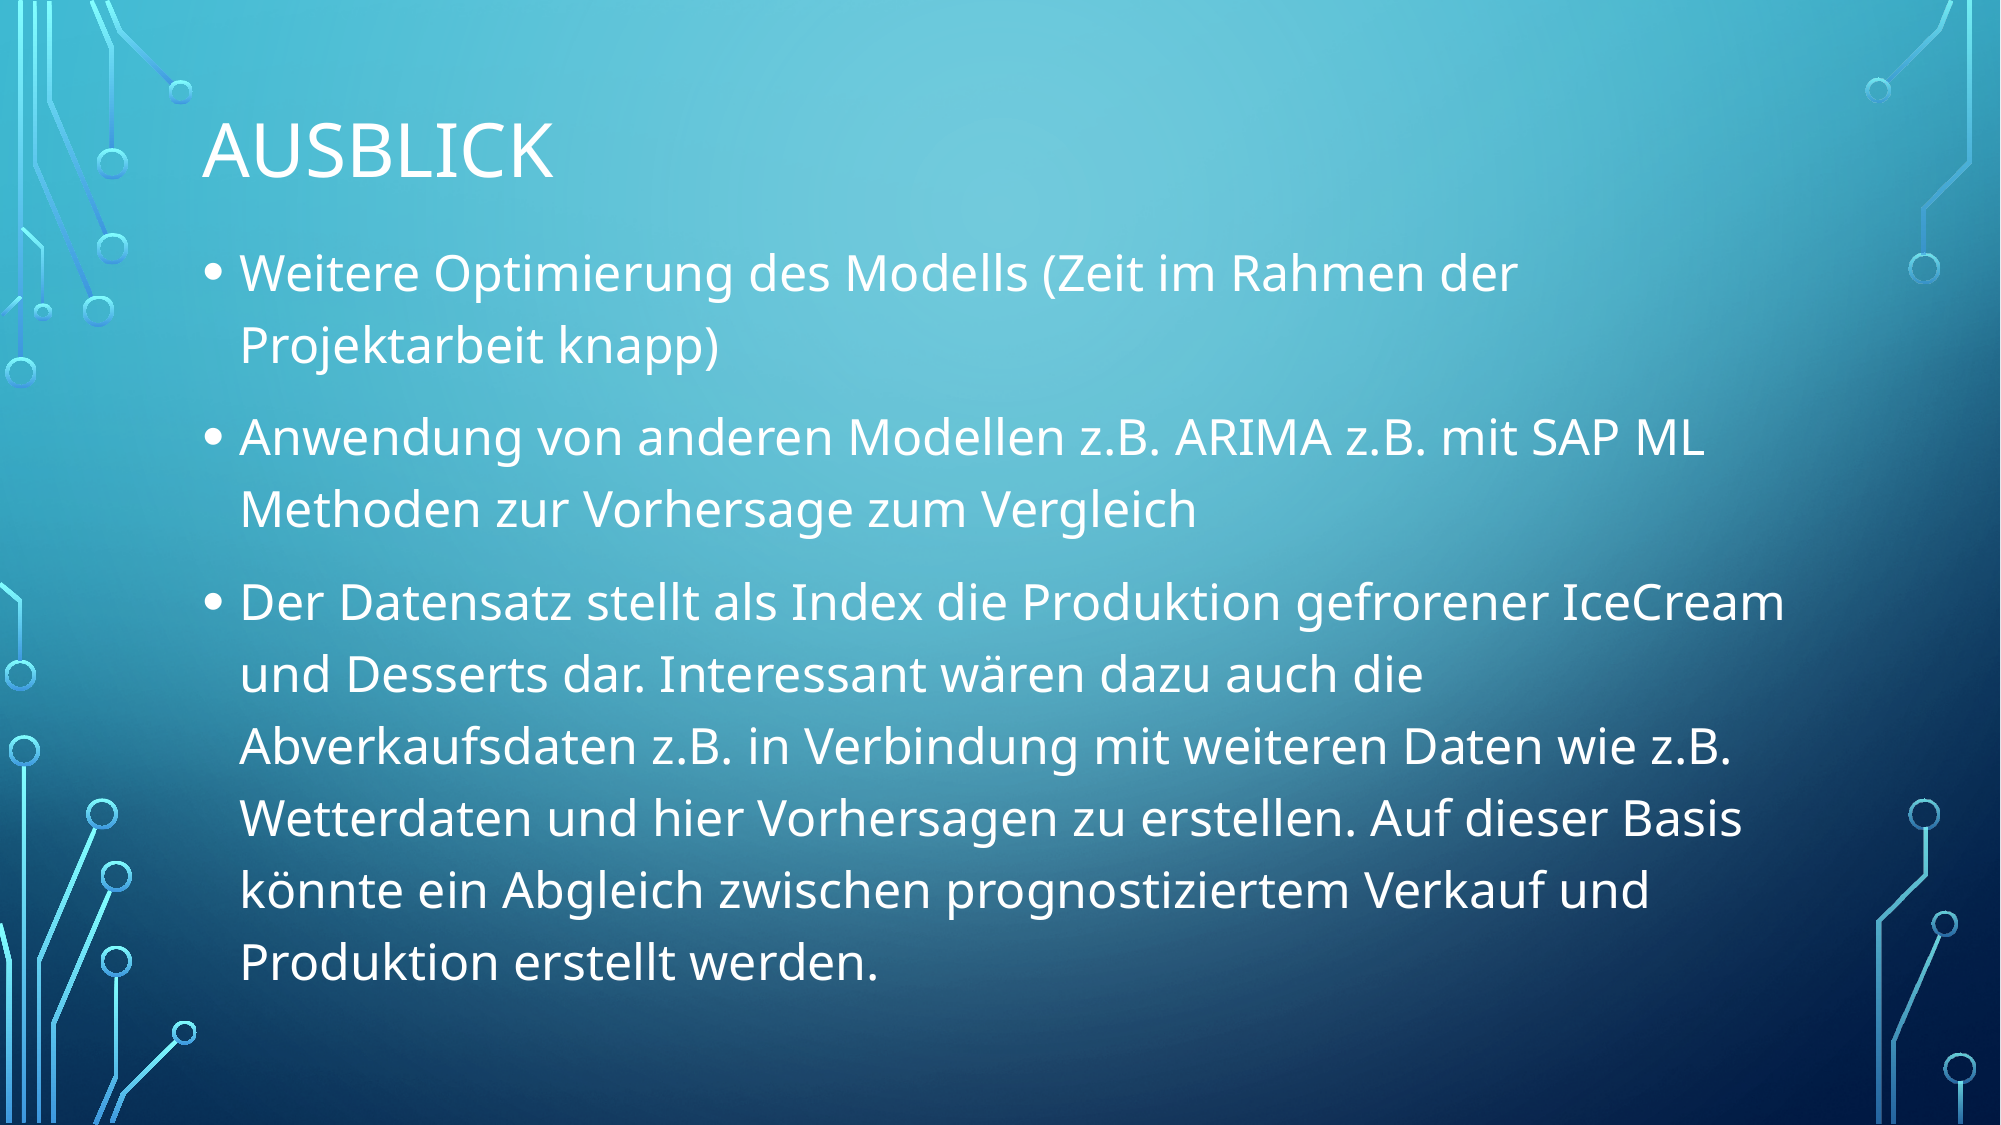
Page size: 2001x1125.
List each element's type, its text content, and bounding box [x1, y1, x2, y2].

title Ausblick [187, 101, 1813, 205]
list Weitere Optimierung des Modells (Zeit im Rahmen der Projektarbeit knapp) Anwendung von anderen Modellen z.B. ARIMA z.B. mit SAP ML Methoden zur Vorhersage zum Vergleich Der Datensatz stellt als Index die Produktion gefrorener IceCream und Desserts dar. Interessant wären dazu auch die Abverkaufsdaten z.B. in Verbindung mit weiteren Daten wie z.B. Wetterdaten und hier Vorhersagen zu erstellen. Auf dieser Basis könnte ein Abgleich zwischen prognostiziertem Verkauf und Produktion erstellt werden. [187, 221, 1813, 950]
